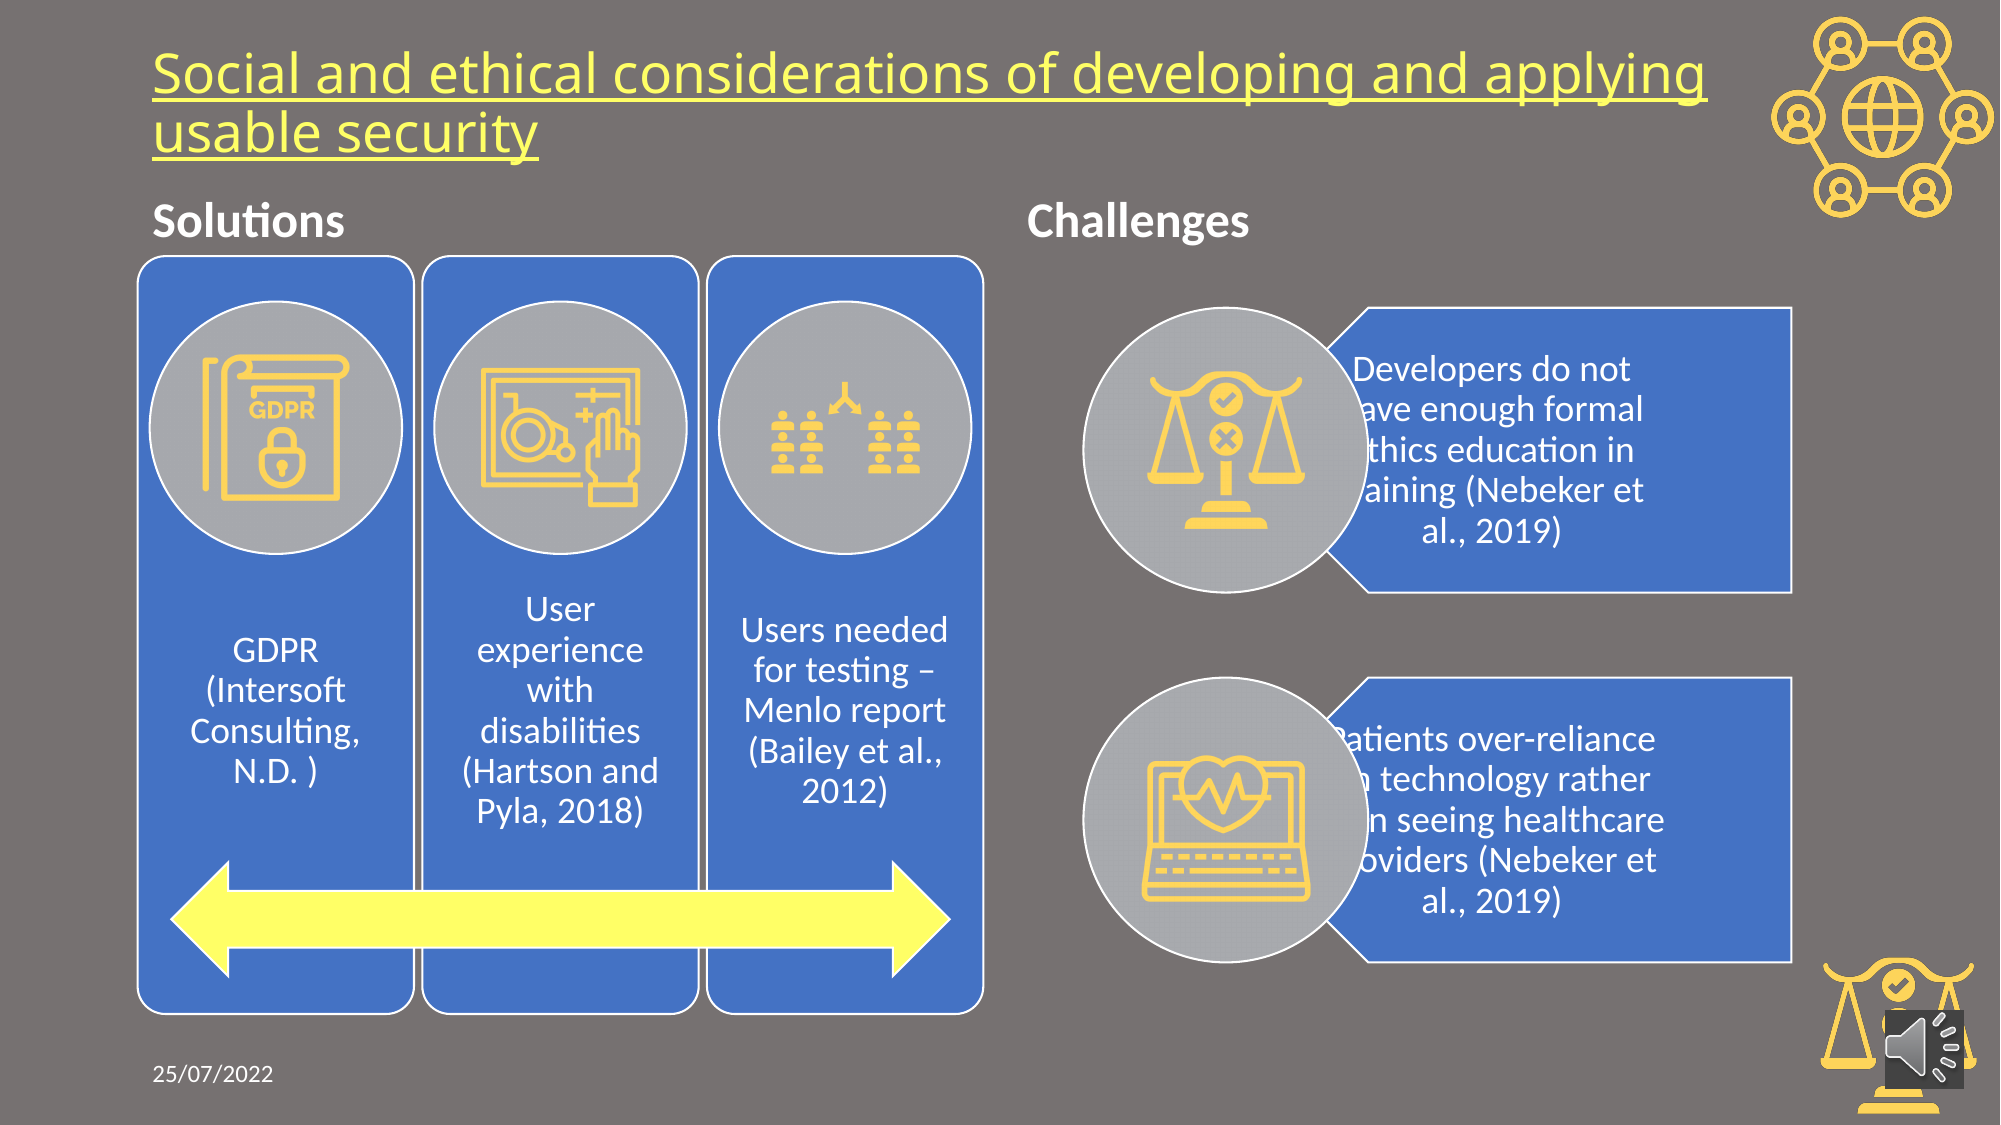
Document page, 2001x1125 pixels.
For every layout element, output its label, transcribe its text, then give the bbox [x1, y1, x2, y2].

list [1012, 256, 1863, 1014]
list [137, 256, 984, 1014]
list Challenges [1012, 173, 1863, 256]
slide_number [137, 1042, 588, 1103]
title Social and ethical considerations of developing and applying usable security [137, 38, 1765, 173]
picture [1809, 946, 1988, 1125]
list Solutions [137, 173, 984, 256]
picture [1765, 0, 2000, 235]
